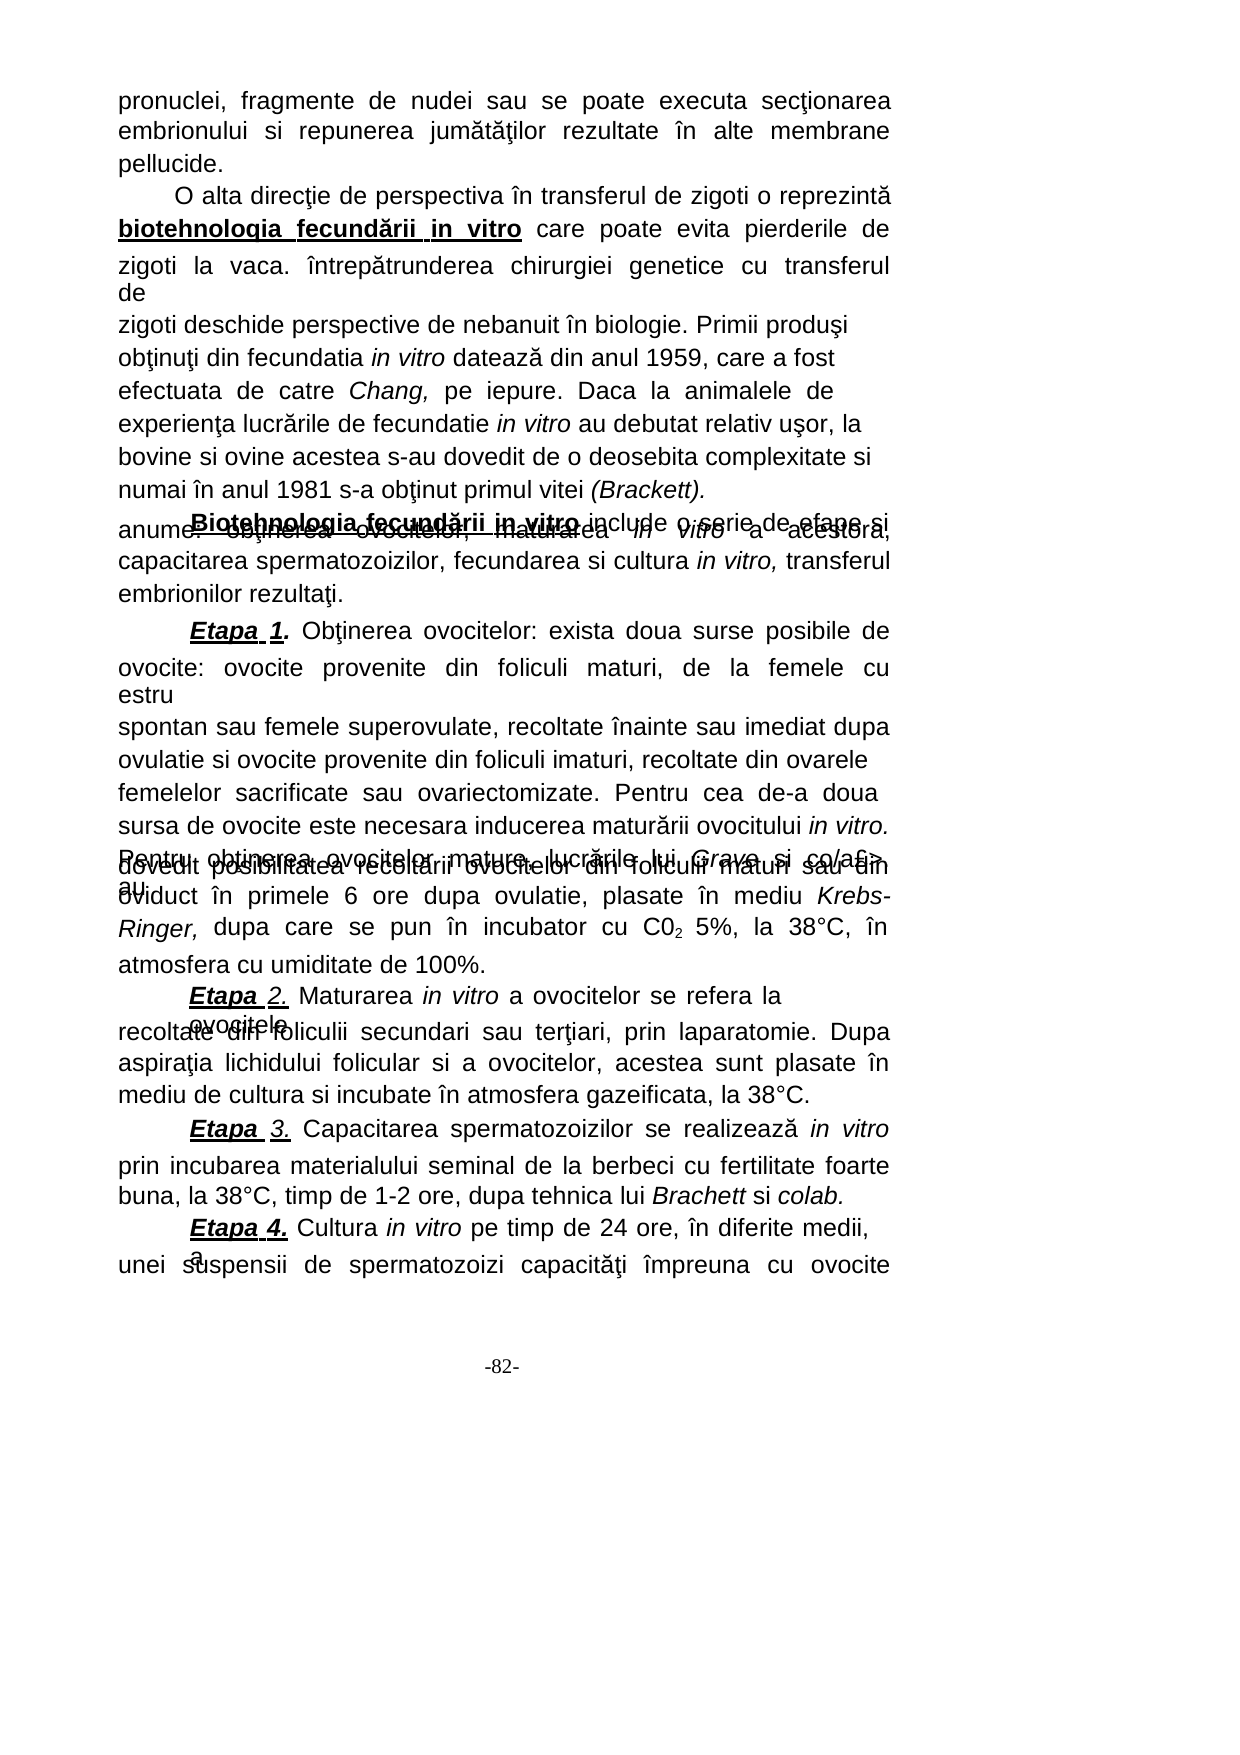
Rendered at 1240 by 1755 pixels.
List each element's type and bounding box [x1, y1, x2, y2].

text_box [116, 653, 891, 848]
text_box [482, 1354, 525, 1380]
text_box [115, 86, 893, 248]
text_box [116, 851, 205, 947]
text_box [116, 1151, 892, 1247]
text_box [209, 851, 893, 949]
text_box [115, 251, 892, 513]
text_box [115, 1018, 892, 1148]
text_box [116, 1250, 892, 1280]
text_box [116, 950, 892, 1014]
text_box [116, 515, 893, 650]
